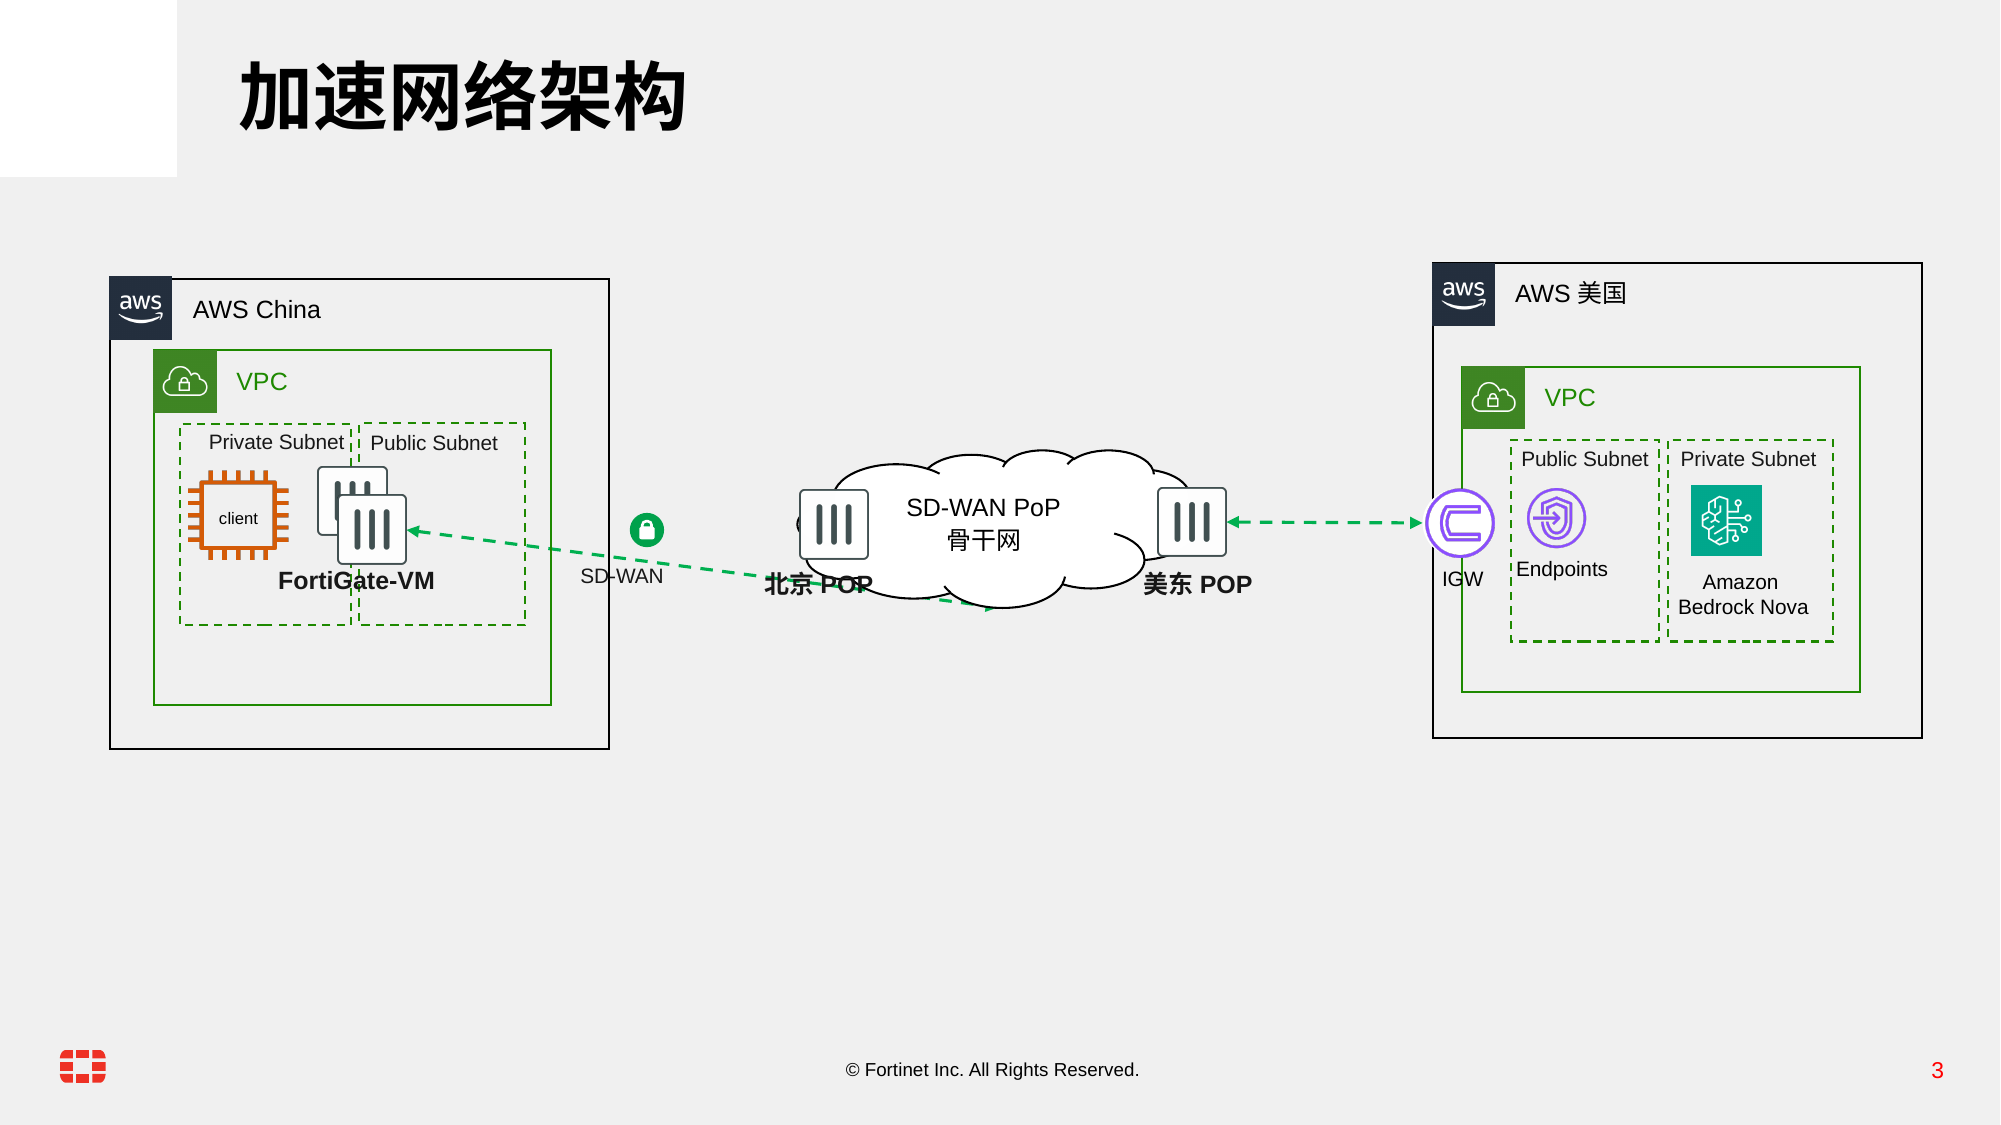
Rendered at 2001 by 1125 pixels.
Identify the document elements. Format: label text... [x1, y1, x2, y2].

text_box Private Subnet [225, 422, 328, 460]
text_box [179, 423, 352, 626]
text_box Public Subnet [383, 423, 486, 461]
picture [317, 466, 407, 565]
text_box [1347, 485, 1578, 599]
picture [629, 512, 665, 548]
picture [109, 276, 172, 340]
text_box 加速网络架构 [223, 52, 704, 149]
picture [153, 350, 217, 413]
text_box FortiGate-VM [292, 552, 422, 608]
picture [798, 489, 869, 560]
text_box AWS China [109, 278, 610, 750]
text_box SD-WAN [610, 556, 673, 594]
text_box 美东POP [1148, 568, 1248, 598]
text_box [1427, 262, 1931, 739]
text_box [189, 0, 1915, 166]
picture [1156, 487, 1227, 557]
text_box [358, 422, 526, 528]
text_box 北京POP [769, 568, 869, 598]
text_box [358, 530, 526, 626]
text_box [183, 466, 293, 564]
text_box SD-WAN PoP 骨干网 [805, 449, 1188, 610]
